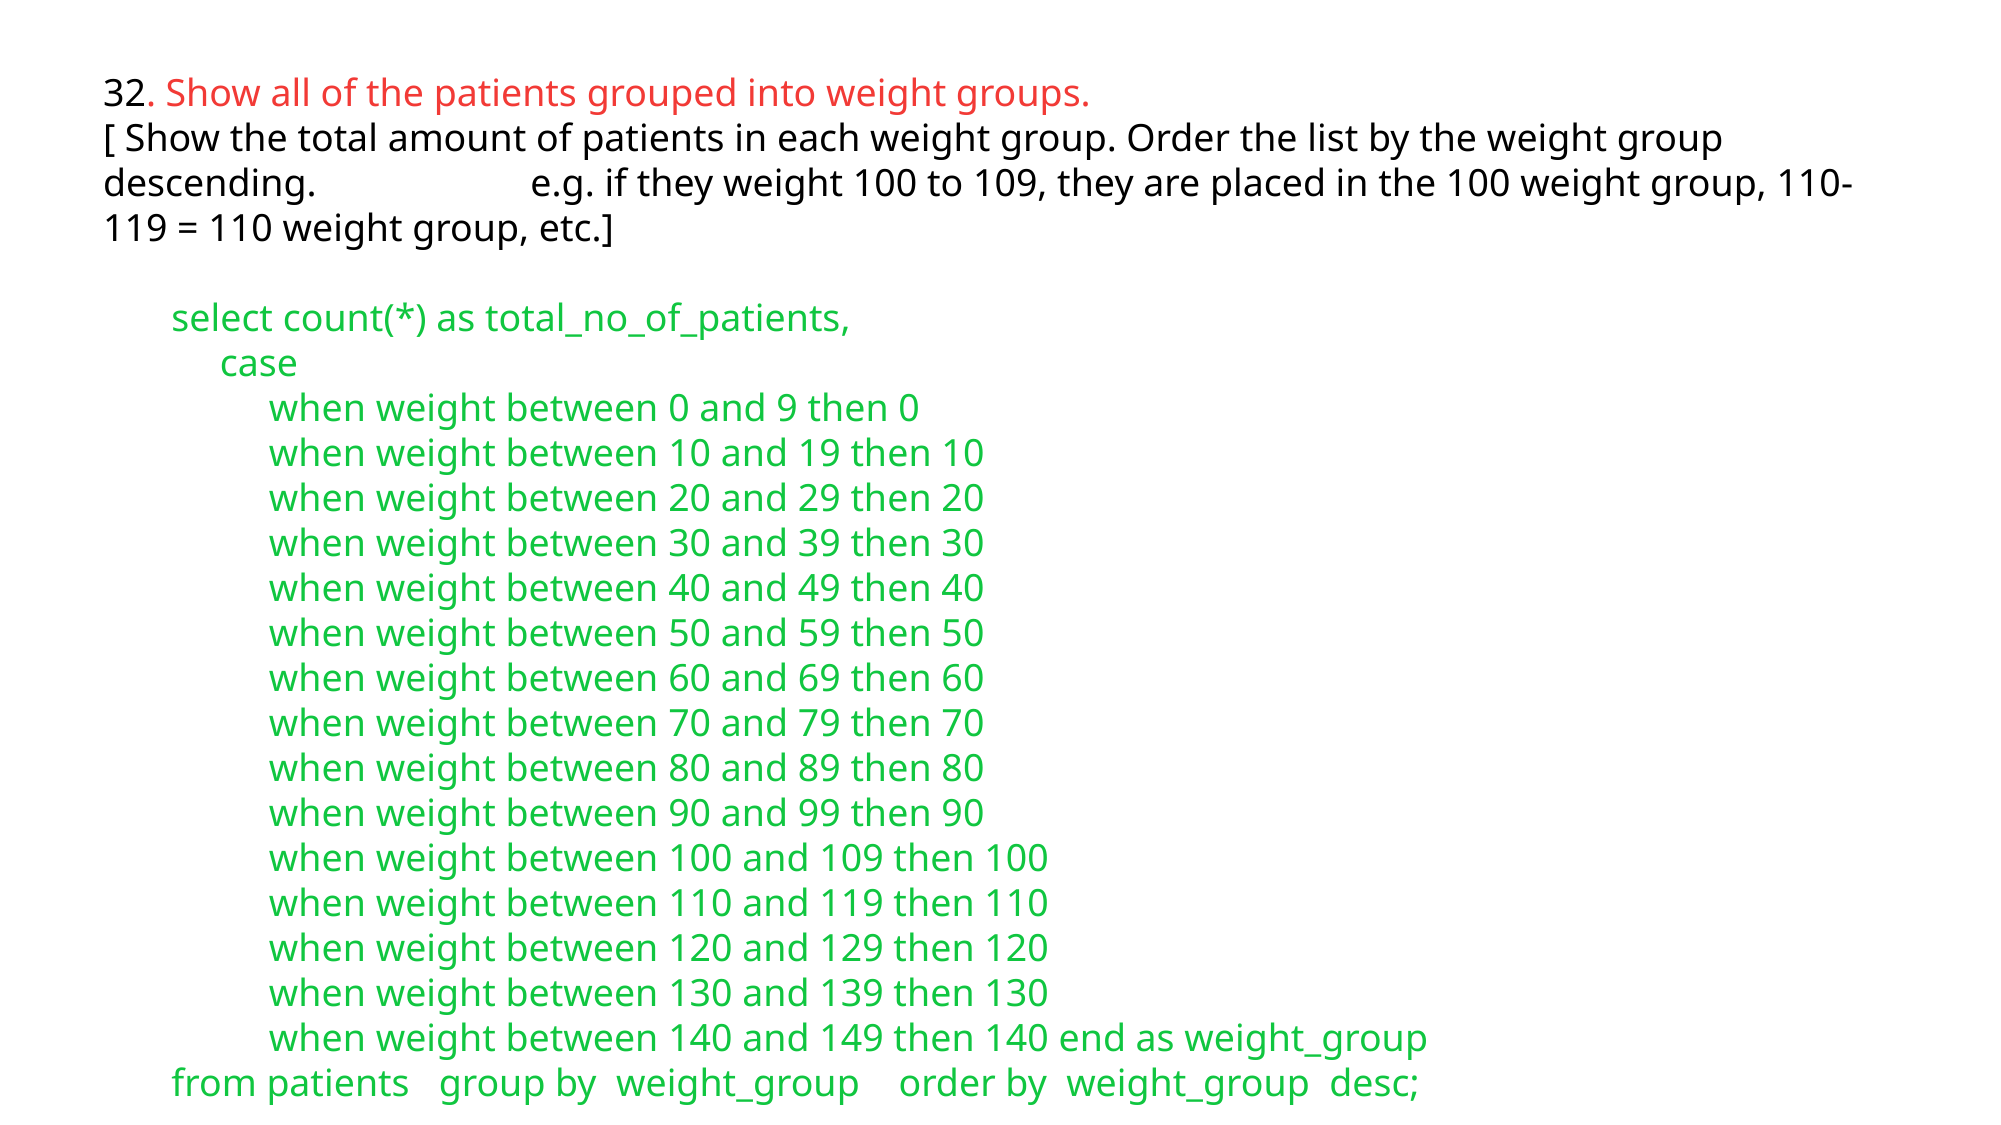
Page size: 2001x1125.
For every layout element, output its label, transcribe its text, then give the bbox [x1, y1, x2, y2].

text_box 32. Show all of the patients grouped into weight groups. [ Show the total amount of patients in each weight group. Order the list by the weight group descending. e.g. if they weight 100 to 109, they are placed in the 100 weight group, 110-119 = 110 weight group, etc.] select count(*) as total_no_of_patients, case when weight between 0 and 9 then 0 when weight between 10 and 19 then 10 when weight between 20 and 29 then 20 when weight between 30 and 39 then 30 when weight between 40 and 49 then 40 when weight between 50 and 59 then 50 when weight between 60 and 69 then 60 when weight between 70 and 79 then 70 when weight between 80 and 89 then 80 when weight between 90 and 99 then 90 when weight between 100 and 109 then 100 when weight between 110 and 119 then 110 when weight between 120 and 129 then 120 when weight between 130 and 139 then 130 when weight between 140 and 149 then 140 end as weight_group from patients group by weight_group order by weight_group desc; [88, 61, 1908, 1112]
